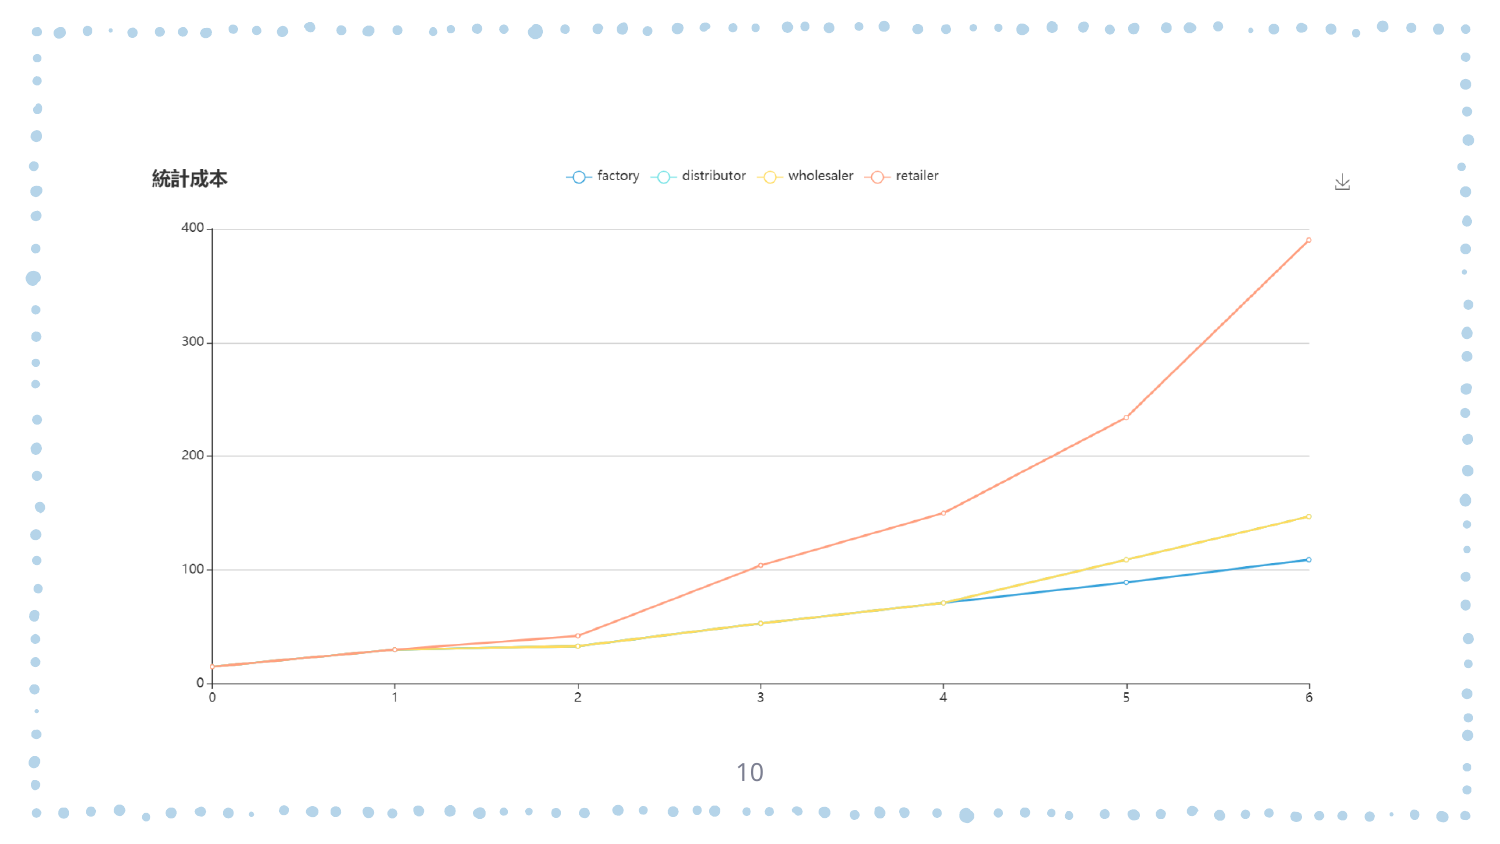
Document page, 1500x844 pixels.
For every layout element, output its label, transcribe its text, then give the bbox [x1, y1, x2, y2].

picture [145, 154, 1355, 735]
slide_number ‹#› [0, 741, 1500, 807]
